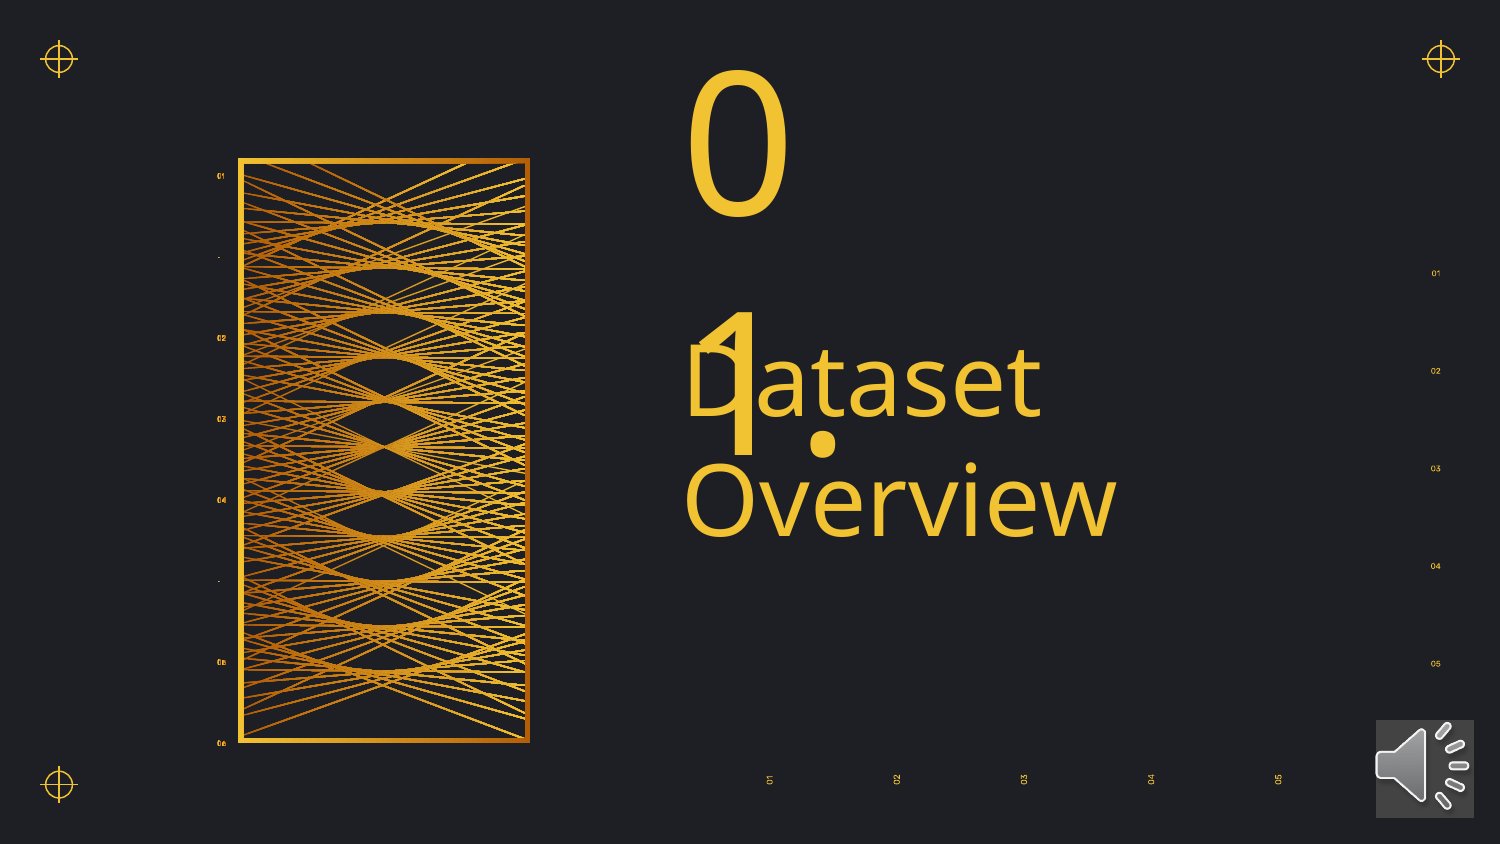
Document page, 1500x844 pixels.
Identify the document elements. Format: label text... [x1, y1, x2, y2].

picture [1374, 718, 1476, 819]
title 01. [666, 164, 876, 347]
title Dataset Overview [666, 374, 1382, 498]
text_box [217, 157, 531, 747]
